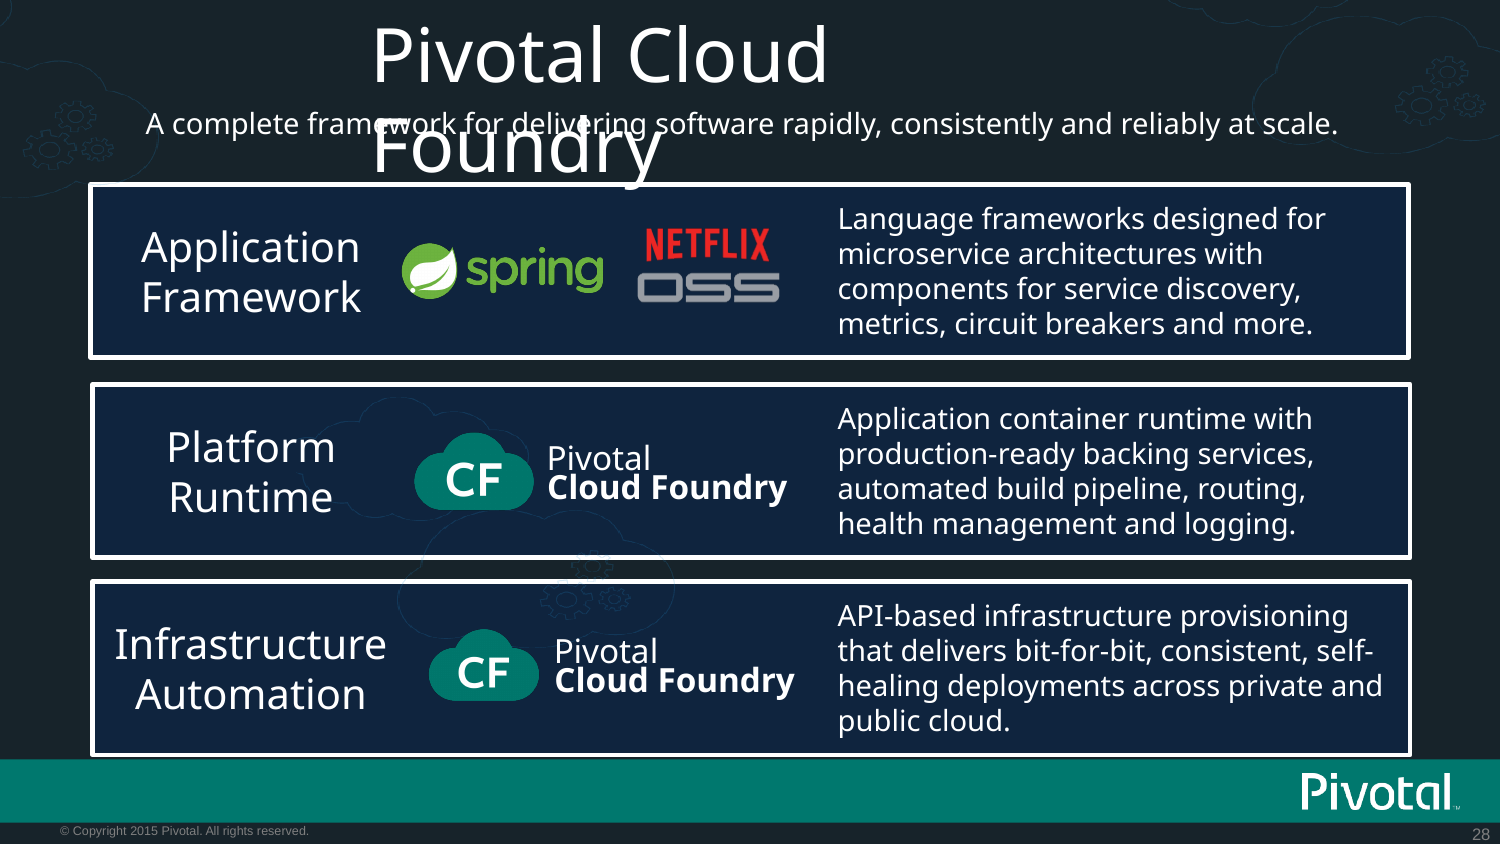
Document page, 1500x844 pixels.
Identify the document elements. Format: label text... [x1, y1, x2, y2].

text_box [92, 384, 297, 558]
picture [296, 385, 766, 706]
picture [399, 241, 460, 301]
text_box [92, 581, 1411, 755]
text_box Infrastructure Automation [81, 610, 421, 727]
picture [463, 245, 606, 296]
picture [1302, 773, 1460, 810]
text_box Pivotal Cloud Foundry [355, 0, 1145, 106]
text_box Cloud Foundry [770, 458, 806, 515]
text_box Application container runtime with production-ready backing services, automated build pipeline, routing, health management and logging. [822, 392, 1402, 550]
text_box Language frameworks designed for microservice architectures with components for service discovery, metrics, circuit breakers and more. [822, 192, 1402, 350]
text_box Application Framework [108, 213, 394, 330]
text_box [763, 384, 1411, 558]
text_box [90, 184, 1409, 358]
picture [0, 0, 250, 202]
text_box Platform Runtime [119, 413, 291, 530]
picture [1151, 0, 1500, 158]
text_box Pivotal [547, 660, 712, 678]
text_box A complete framework for delivering software rapidly, consistently and reliably at scale. [254, 97, 1145, 149]
text_box Cloud Foundry [547, 651, 813, 708]
picture [632, 216, 781, 318]
text_box API-based infrastructure provisioning that delivers bit-for-bit, consistent, self-healing deployments across private and public cloud. [822, 589, 1400, 747]
